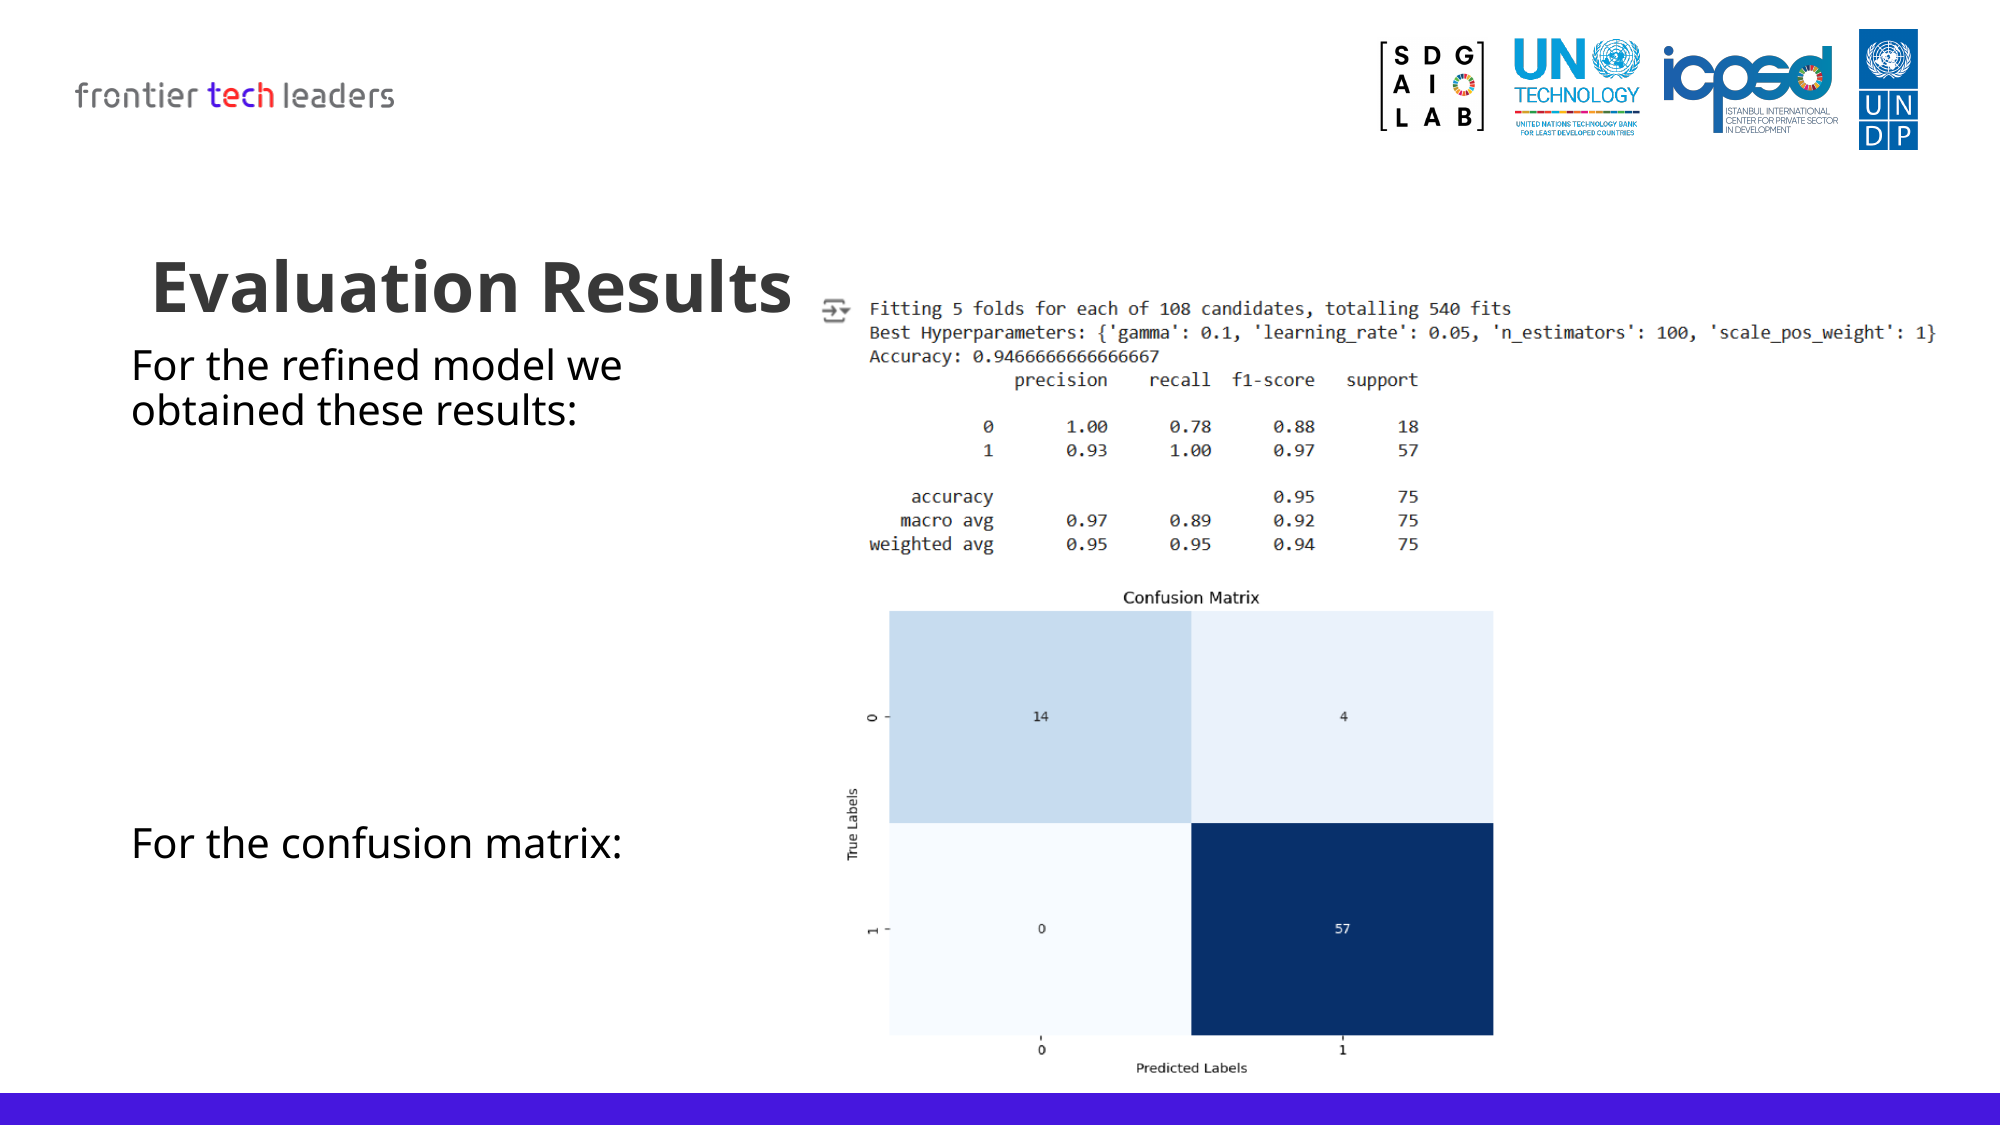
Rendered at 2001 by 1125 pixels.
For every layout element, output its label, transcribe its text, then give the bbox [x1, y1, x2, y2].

text_box For the refined model we obtained these results: For the confusion matrix: [123, 337, 794, 1067]
picture [75, 82, 394, 108]
picture [838, 587, 1510, 1084]
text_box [1377, 29, 1918, 150]
text_box [0, 1093, 2000, 1125]
text_box Evaluation Results [142, 242, 943, 338]
picture [809, 289, 1939, 561]
